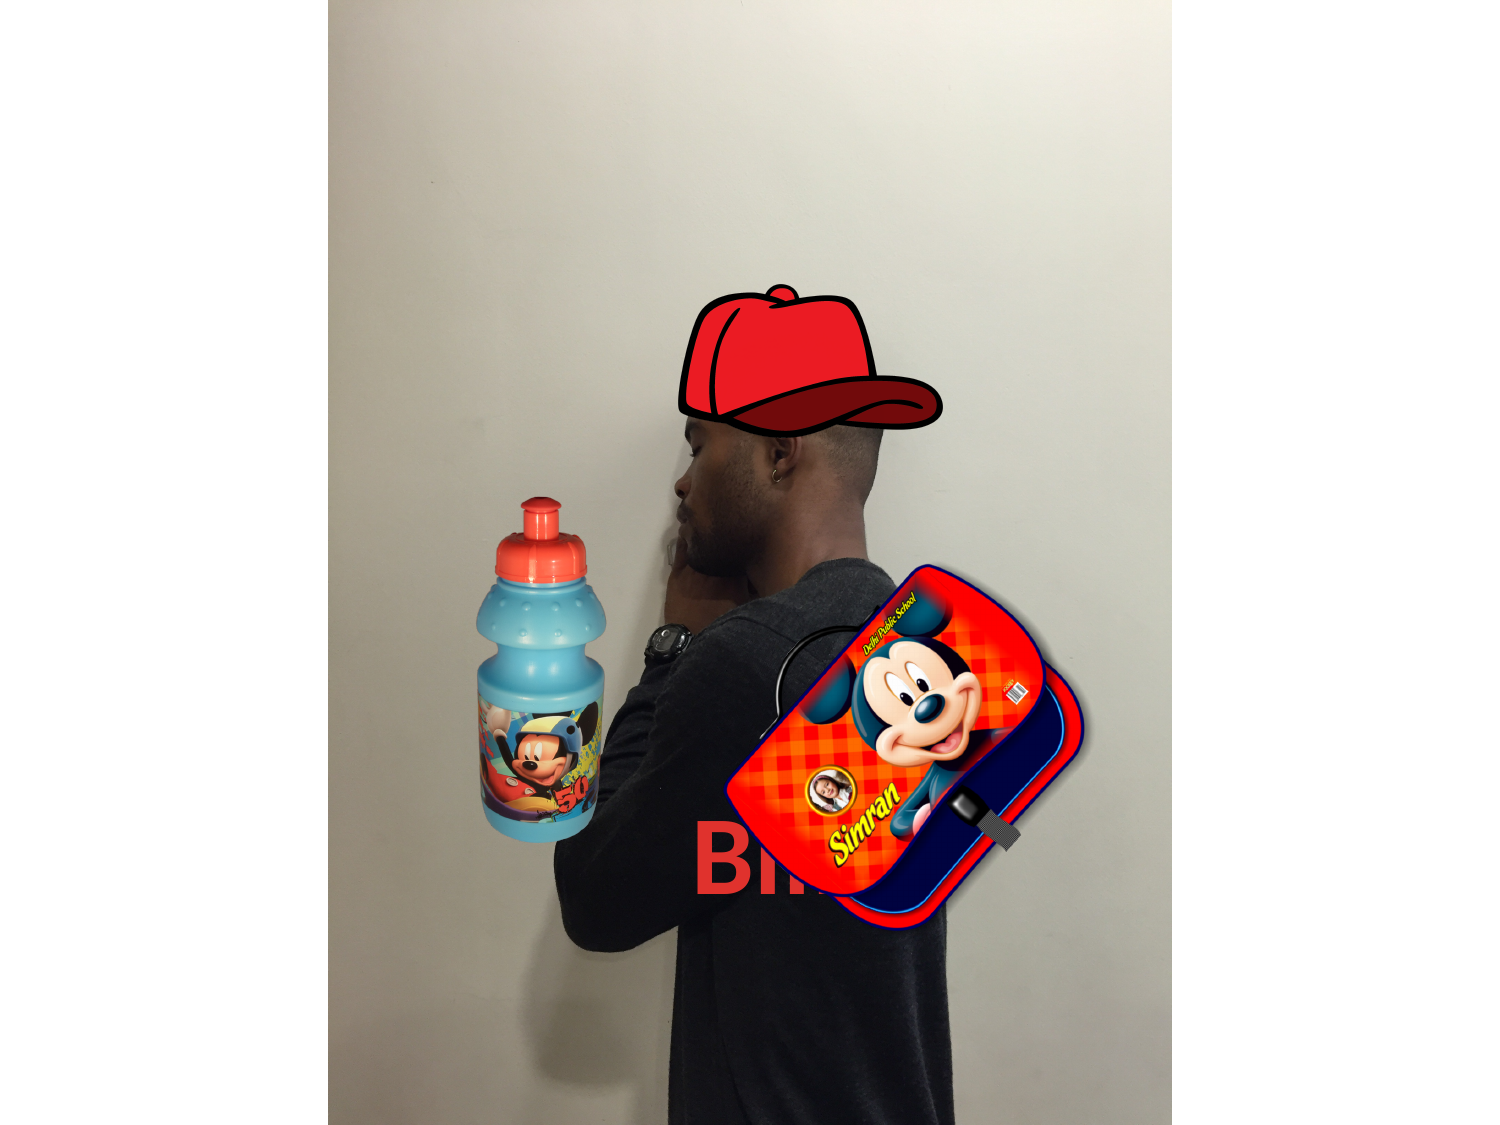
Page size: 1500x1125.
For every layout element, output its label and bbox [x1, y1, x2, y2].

picture [327, 0, 1173, 1125]
